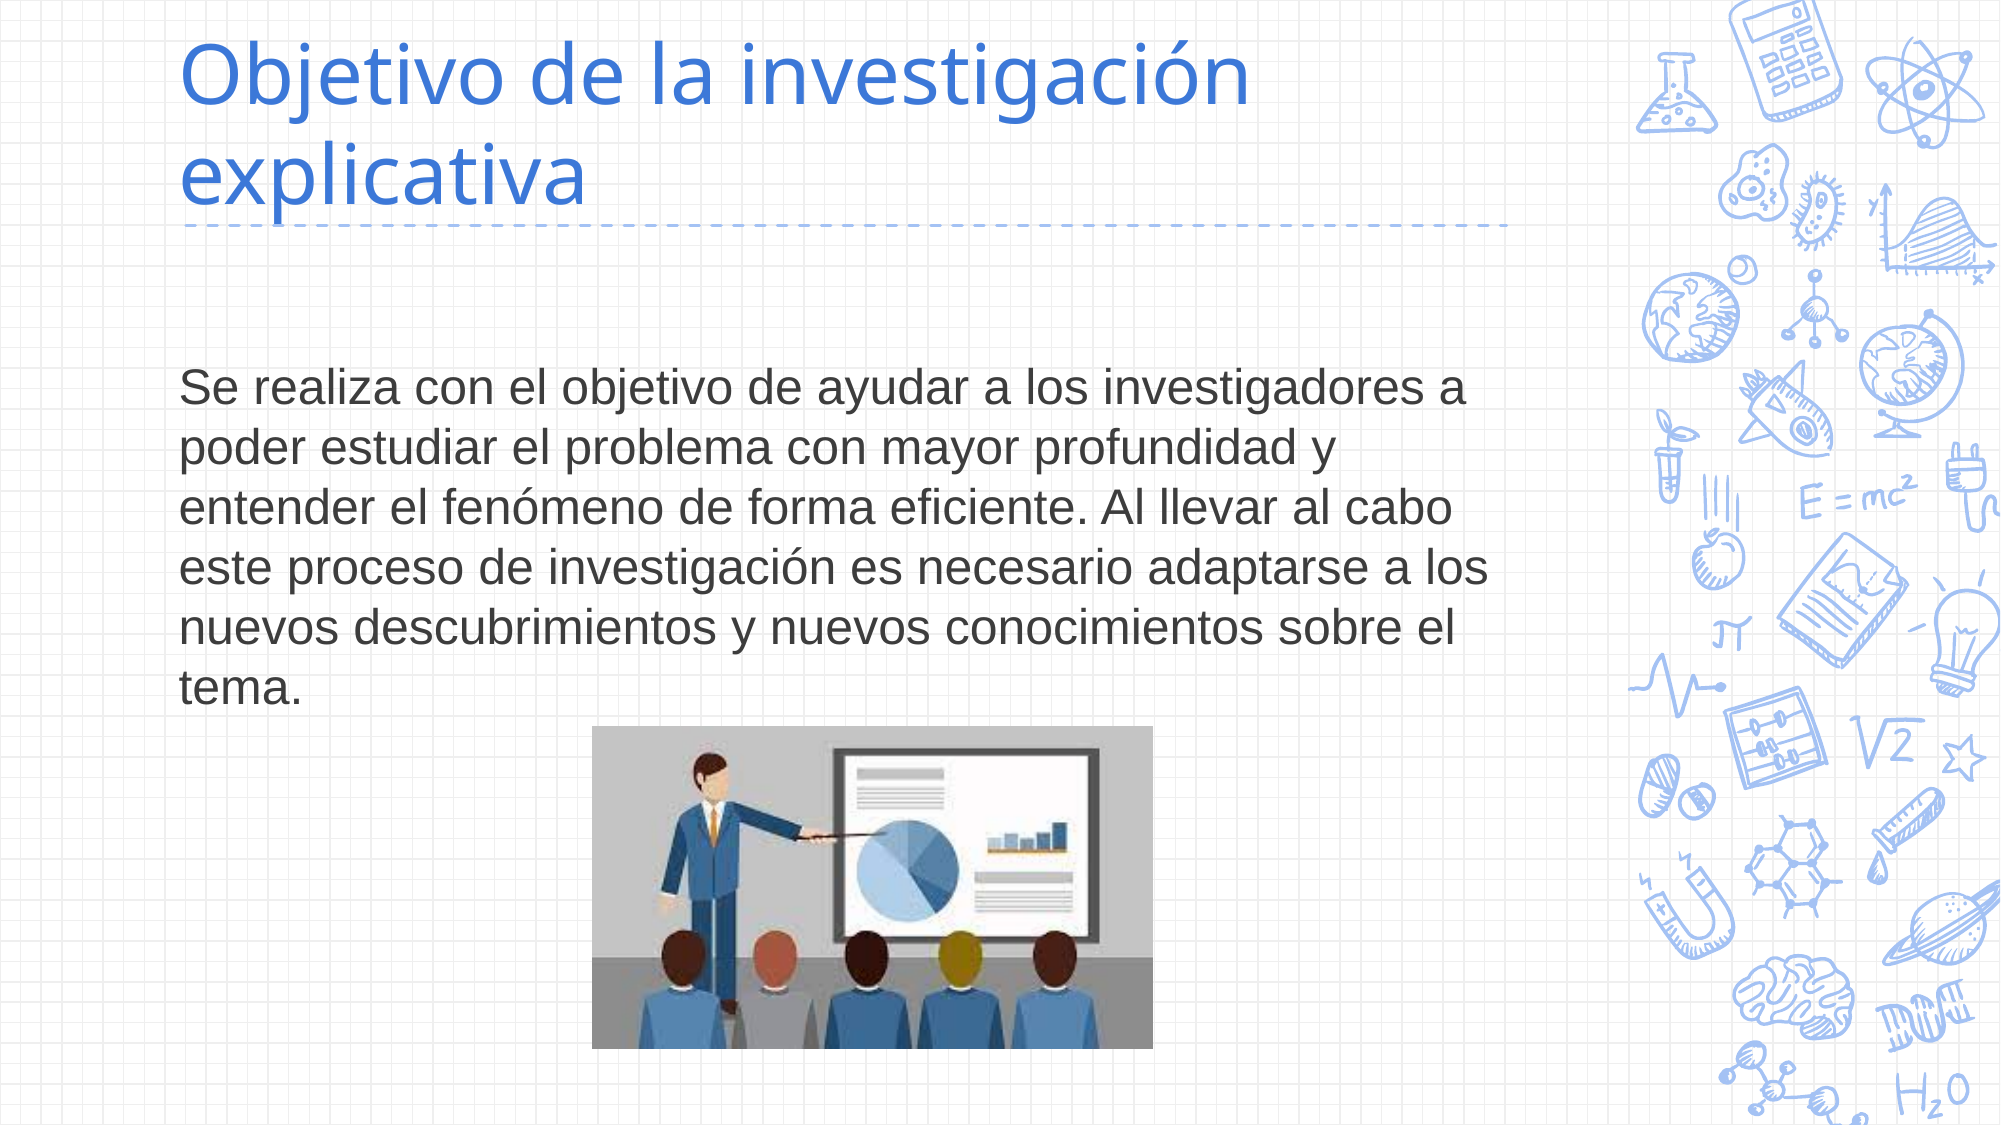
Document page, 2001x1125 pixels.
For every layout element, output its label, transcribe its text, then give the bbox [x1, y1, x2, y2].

picture [592, 726, 1154, 1049]
title Objetivo de la investigación explicativa [163, 49, 1507, 237]
list Se realiza con el objetivo de ayudar a los investigadores a poder estudiar el problema con mayor profundidad y entender el fenómeno de forma eficiente. Al llevar al cabo este proceso de investigación es necesario adaptarse a los nuevos descubrimientos y nuevos conocimientos sobre el tema. [163, 323, 1507, 746]
